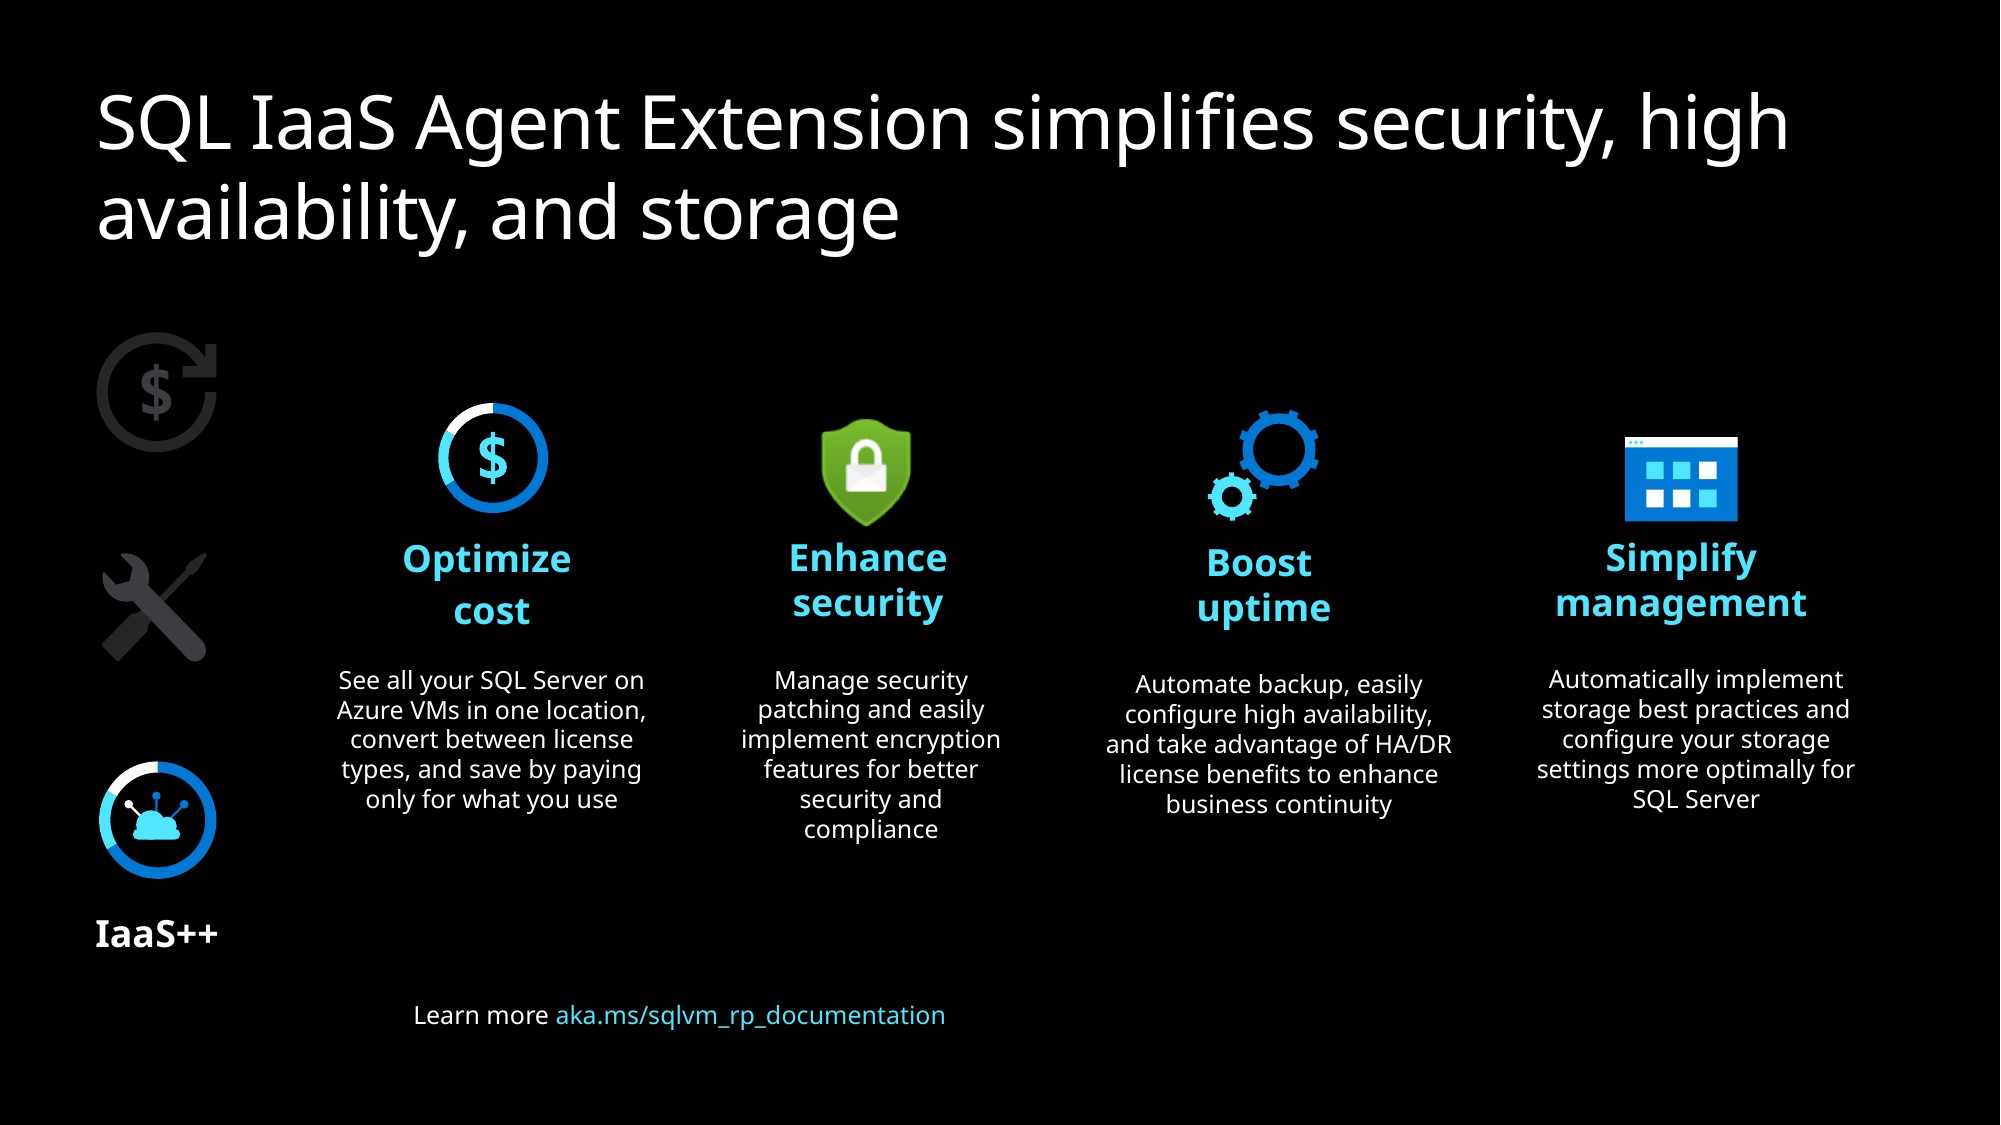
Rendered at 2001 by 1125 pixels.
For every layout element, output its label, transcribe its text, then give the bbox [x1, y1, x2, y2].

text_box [1624, 436, 1738, 522]
text_box Automate backup, easily configure high availability, and take advantage of HA/DR license benefits to enhance business continuity [1072, 668, 1456, 819]
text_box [96, 761, 217, 880]
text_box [1207, 409, 1321, 522]
text_box Learn more aka.ms/sqlvm_rp_documentation [406, 999, 1904, 1034]
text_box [96, 331, 217, 453]
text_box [435, 402, 549, 514]
text_box Manage security patching and easily implement encryption features for better security and compliance [729, 664, 1014, 844]
title SQL IaaS Agent Extension simplifies security, high availability, and storage [96, 75, 1904, 257]
picture [810, 416, 924, 530]
text_box Optimize cost [370, 535, 614, 632]
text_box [101, 552, 208, 662]
text_box Simplify management [1549, 533, 1813, 625]
text_box Automatically implement storage best practices and configure your storage settings more optimally for SQL Server [1496, 663, 1867, 814]
text_box Boost uptime [1132, 538, 1396, 629]
text_box See all your SQL Server on Azure VMs in one location, convert between license types, and save by paying only for what you use [322, 664, 662, 814]
text_box Enhance security [729, 534, 1007, 625]
text_box IaaS++ [94, 909, 248, 956]
